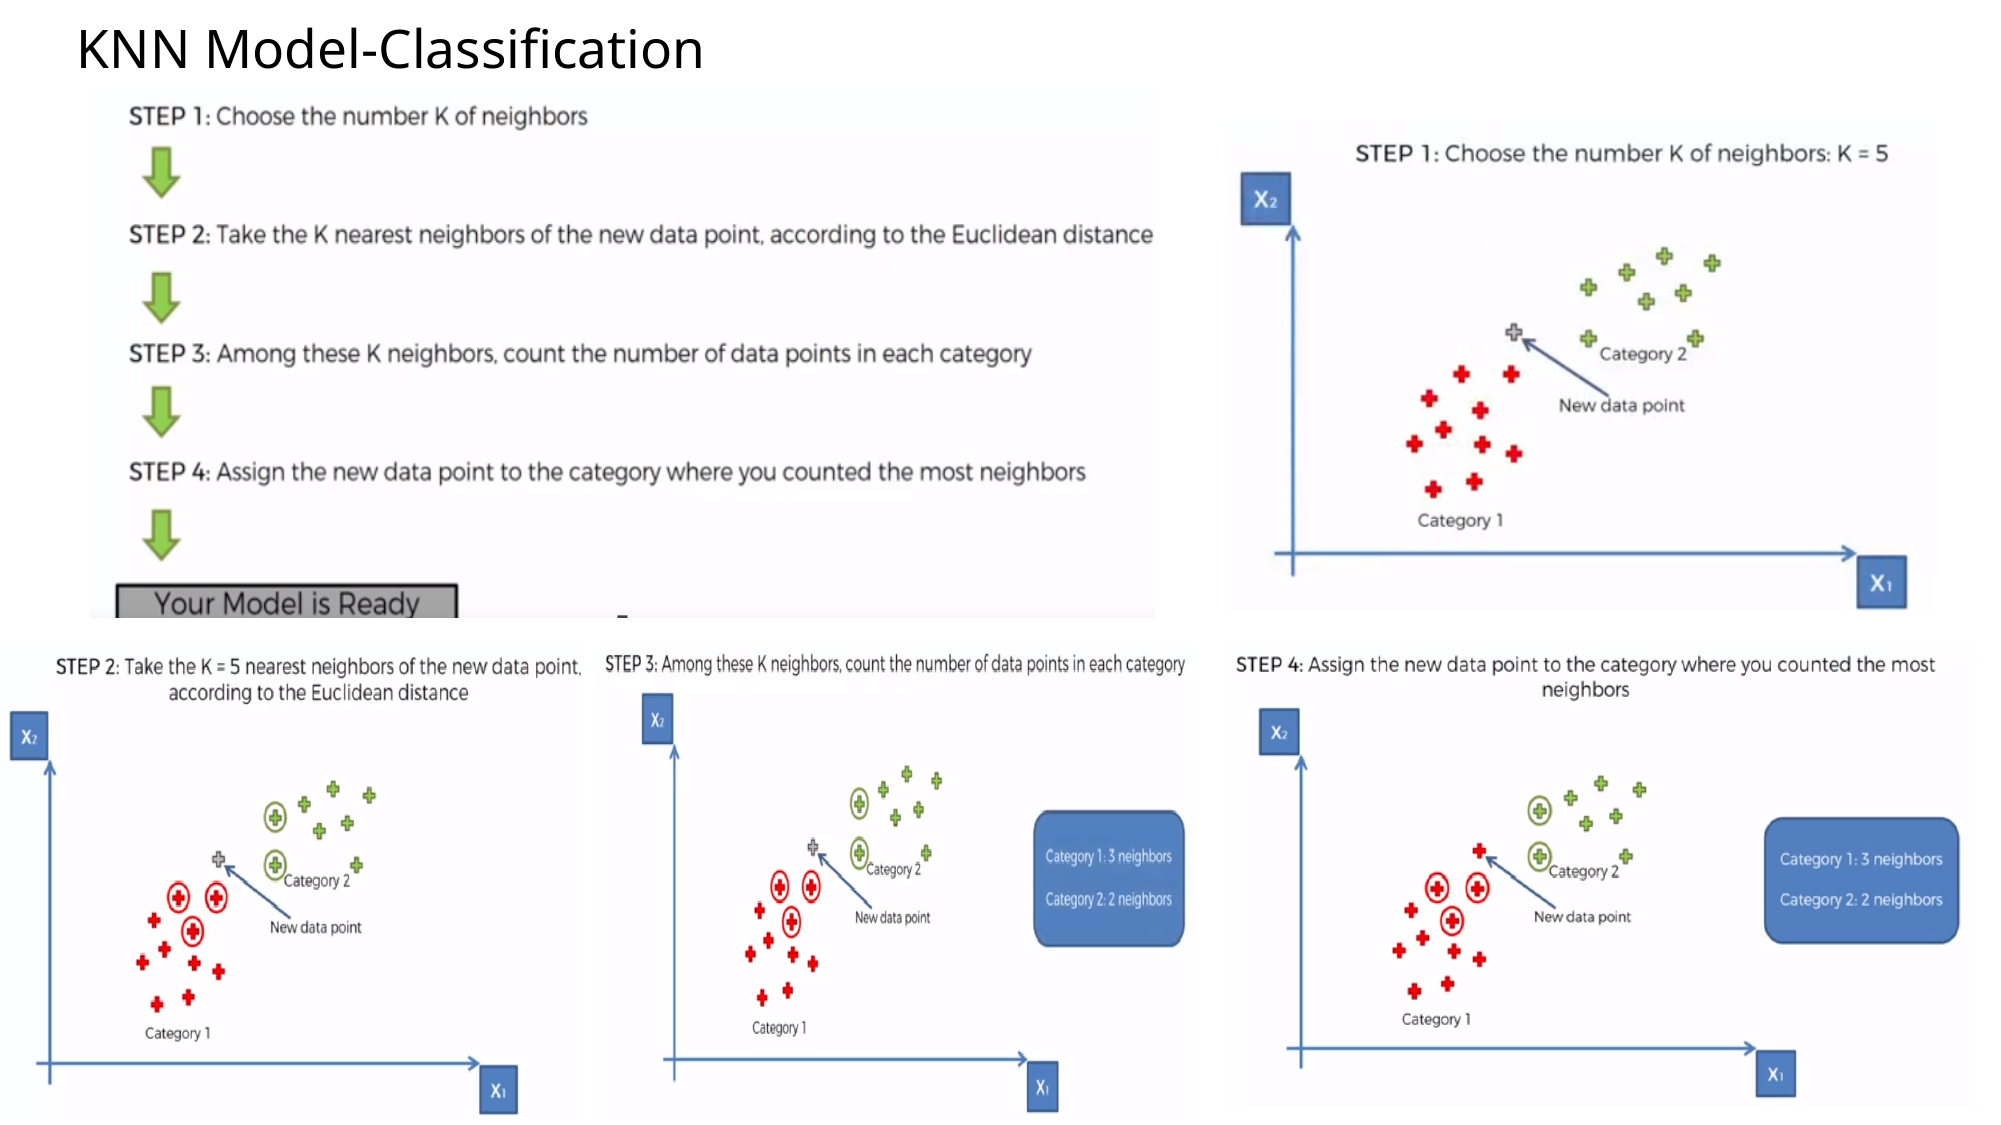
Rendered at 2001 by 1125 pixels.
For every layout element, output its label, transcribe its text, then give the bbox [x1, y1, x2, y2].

picture [596, 646, 1195, 1120]
picture [1225, 646, 1975, 1109]
picture [0, 646, 584, 1120]
title KNN Model-Classification [61, 14, 1863, 88]
picture [90, 87, 1155, 618]
picture [1225, 121, 1934, 613]
